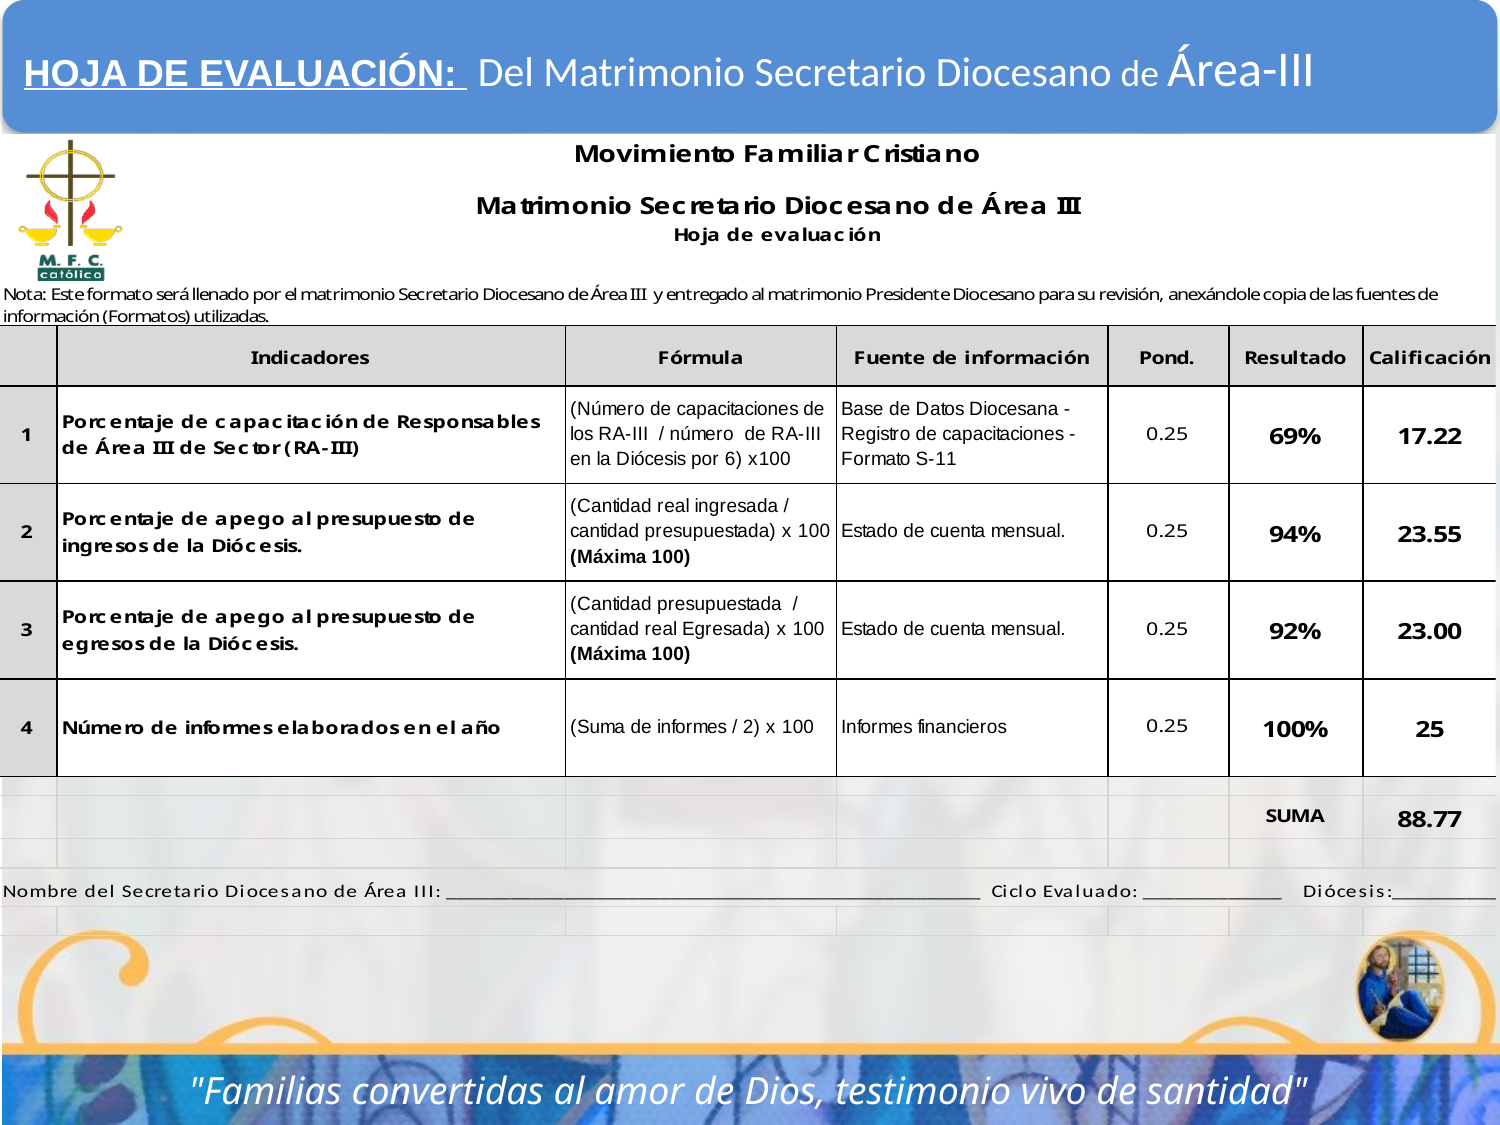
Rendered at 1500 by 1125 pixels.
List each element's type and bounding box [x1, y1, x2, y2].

text_box [0, 132, 1498, 938]
picture [2, 4, 1500, 1125]
